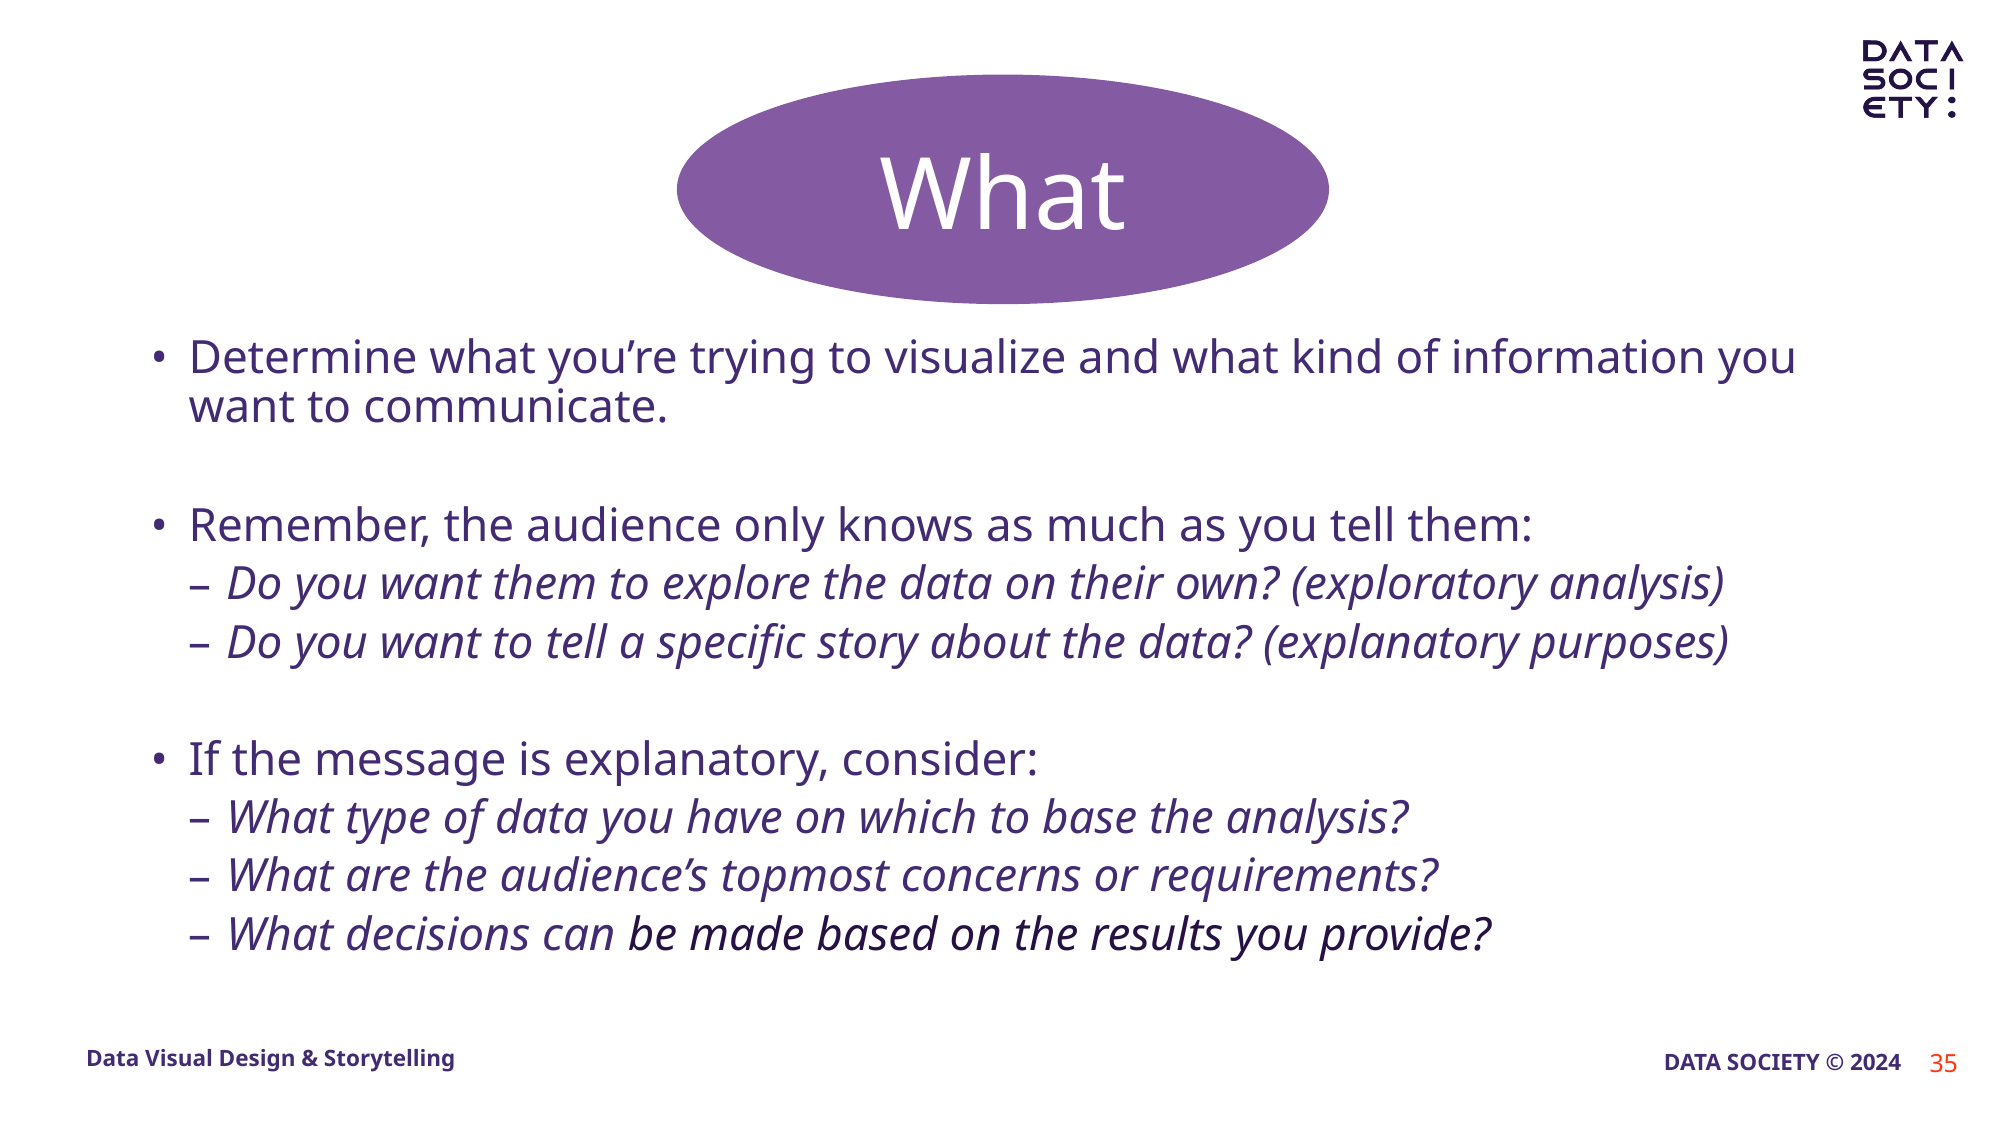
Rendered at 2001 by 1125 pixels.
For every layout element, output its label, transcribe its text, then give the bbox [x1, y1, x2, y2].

picture [1863, 40, 1964, 118]
text_box What [676, 74, 1330, 305]
slide_number 35 [1853, 1033, 1974, 1097]
list Determine what you’re trying to visualize and what kind of information you want to communicate. Remember, the audience only knows as much as you tell them: Do you want them to explore the data on their own? (exploratory analysis) Do you want to tell a specific story about the data? (explanatory purposes) If the message is explanatory, consider: What type of data you have on which to base the analysis? What are the audience’s topmost concerns or requirements? What decisions can be made based on the results you provide? [135, 326, 1914, 1034]
